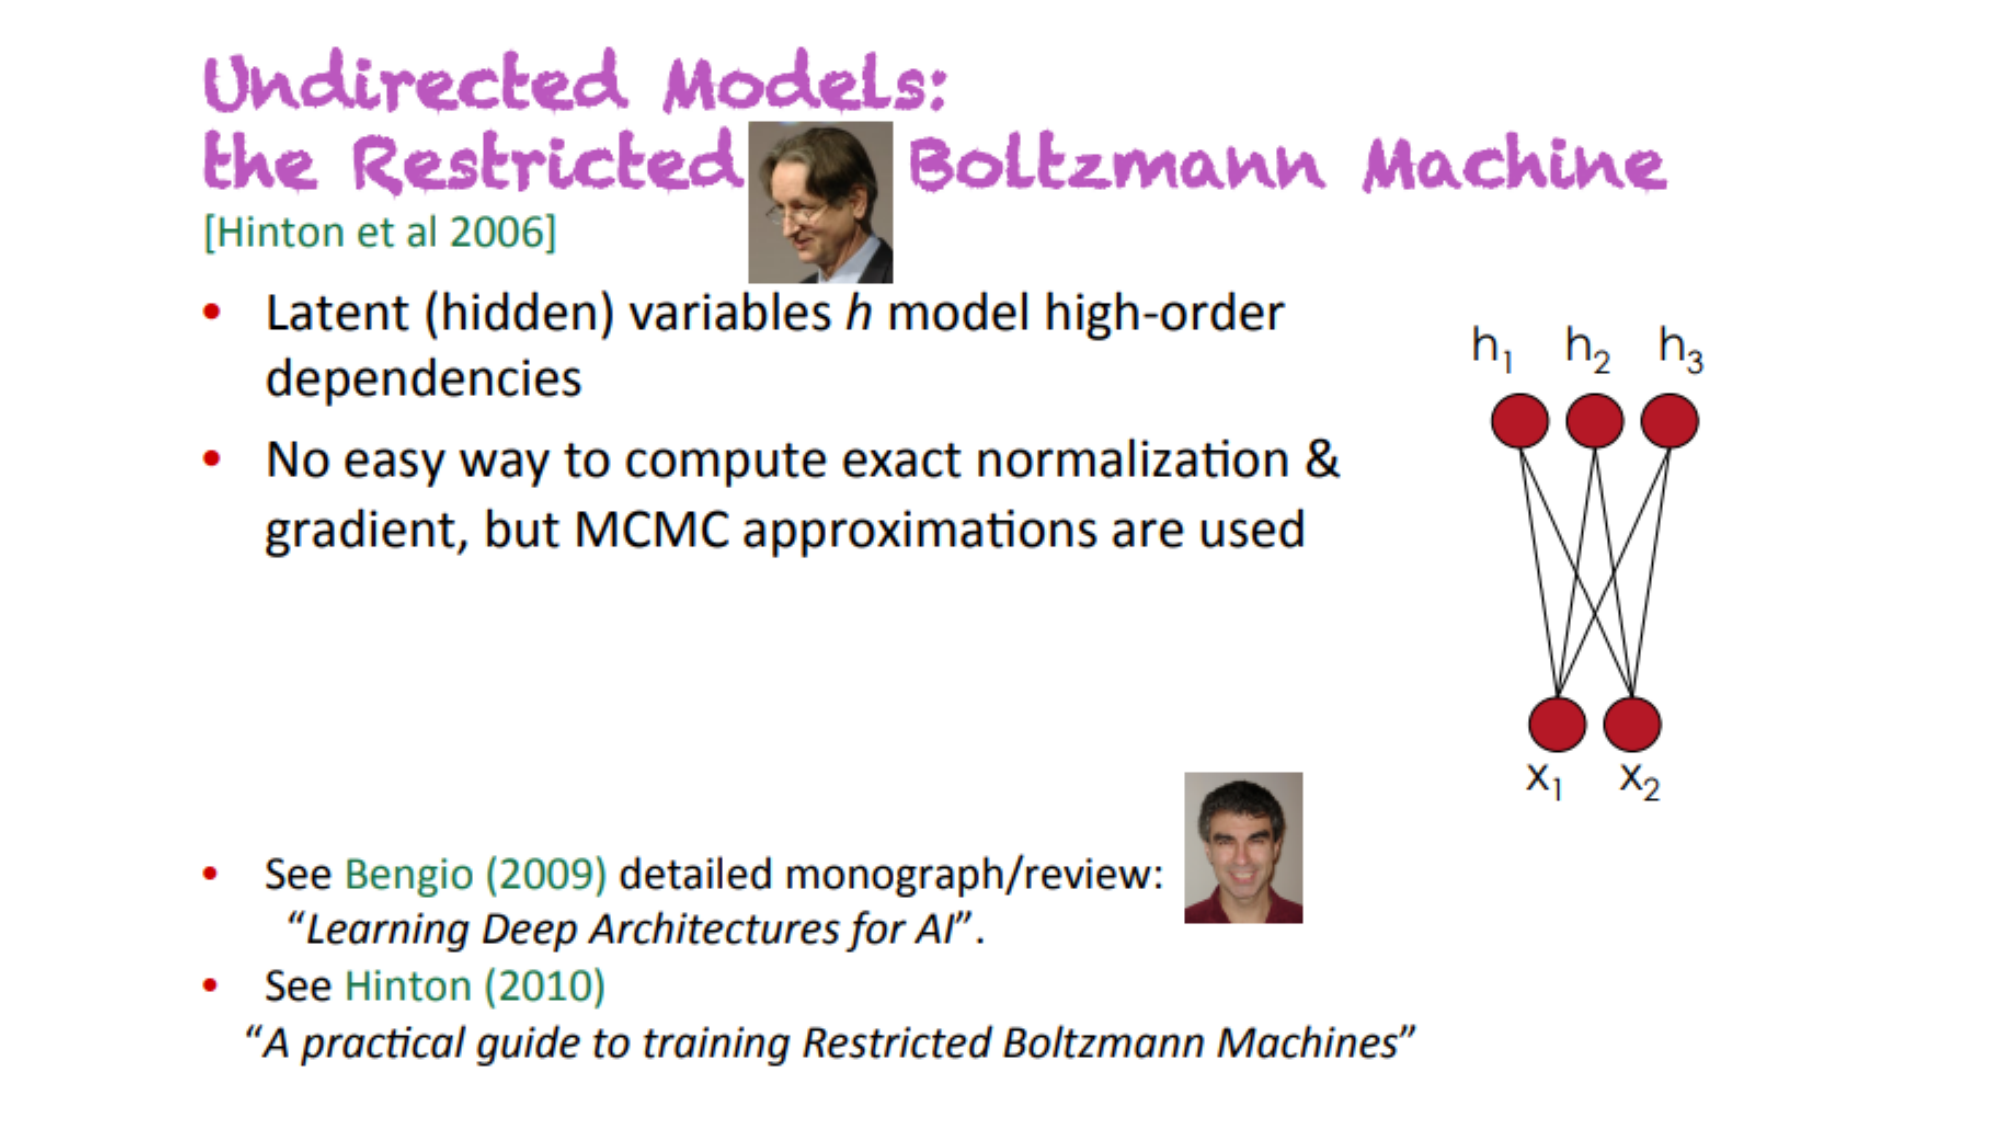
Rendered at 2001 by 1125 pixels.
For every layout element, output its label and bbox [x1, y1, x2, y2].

picture [187, 19, 1812, 1106]
